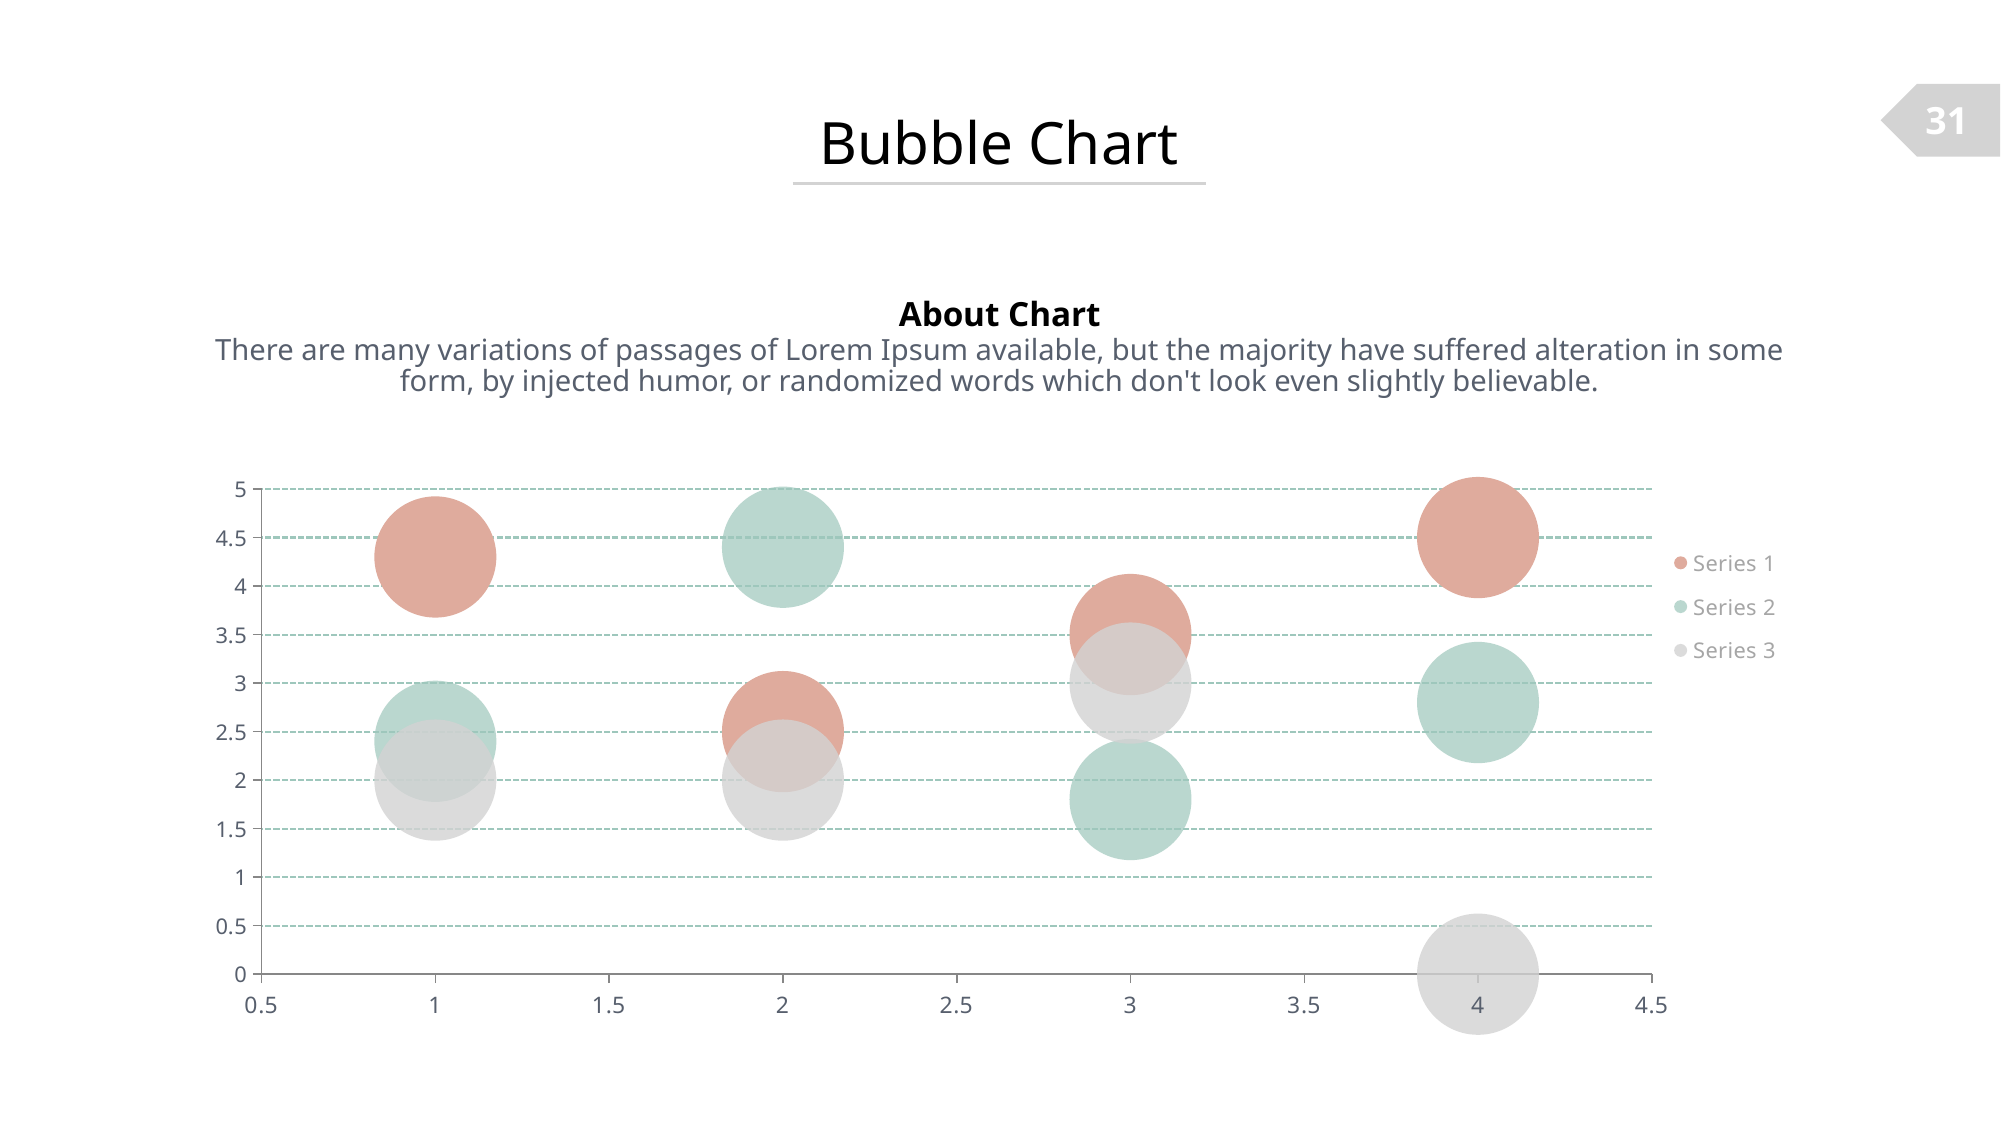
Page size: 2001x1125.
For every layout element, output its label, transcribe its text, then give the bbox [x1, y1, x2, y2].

text_box There are many variations of passages of Lorem Ipsum available, but the majority have suffered alteration in some form, by injected humor, or randomized words which don't look even slightly believable. [182, 328, 1818, 421]
slide_number 31 [1896, 89, 1998, 150]
chart [182, 462, 1832, 1036]
text_box Bubble Chart [805, 98, 1194, 182]
text_box About Chart [884, 285, 1116, 341]
